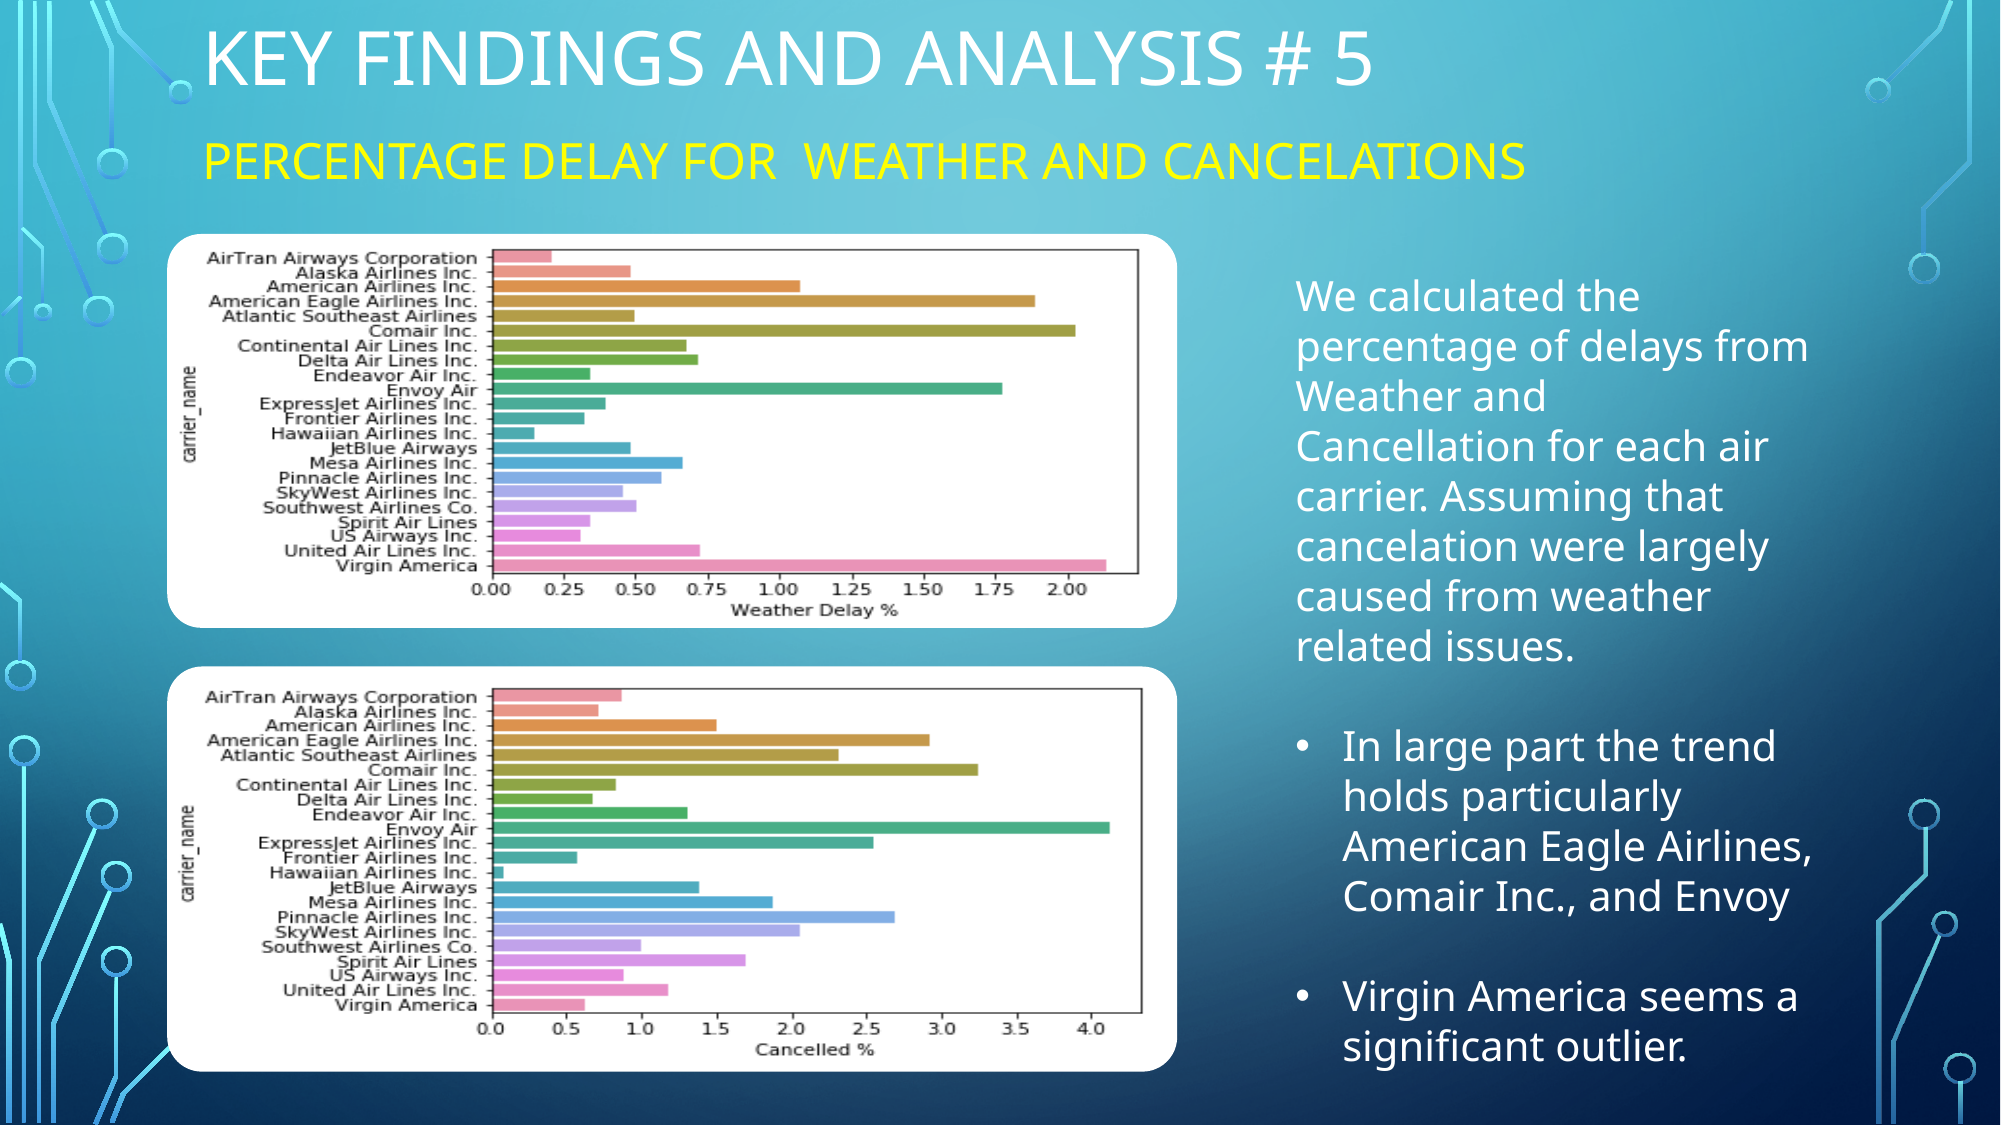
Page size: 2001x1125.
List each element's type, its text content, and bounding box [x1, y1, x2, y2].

title Percentage delay for Weather and Cancelations [187, 125, 1813, 228]
text_box We calculated the percentage of delays from Weather and Cancellation for each air carrier. Assuming that cancelation were largely caused from weather related issues. In large part the trend holds particularly American Eagle Airlines, Comair Inc., and Envoy Virgin America seems a significant outlier. [1280, 262, 1833, 1078]
picture [166, 233, 1178, 629]
text_box Key Findings and analysis # 5 [187, 0, 1813, 125]
picture [166, 666, 1178, 1072]
